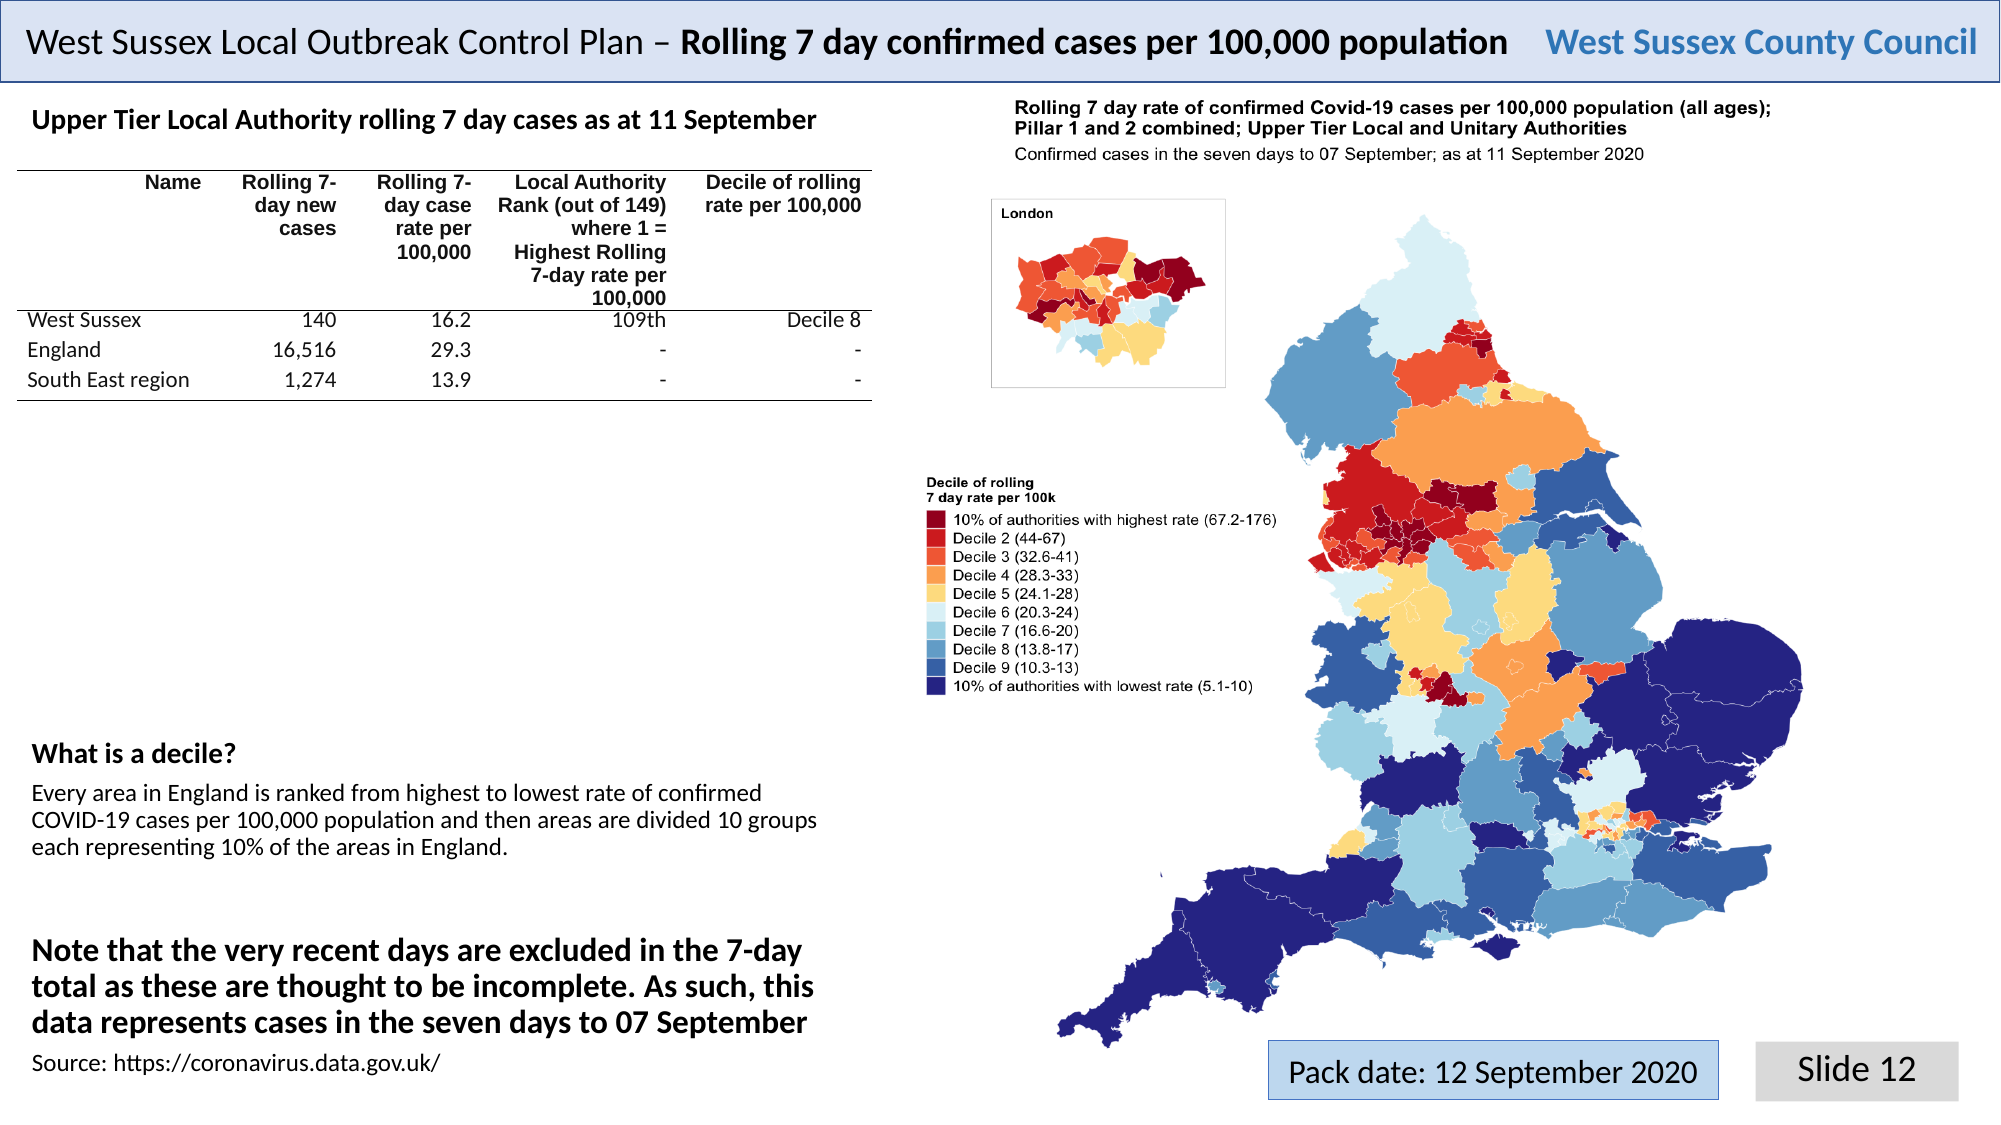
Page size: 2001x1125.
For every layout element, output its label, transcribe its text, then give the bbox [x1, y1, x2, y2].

table_cell 16,516 [212, 340, 347, 370]
table_cell 13.9 [347, 370, 482, 400]
table_cell 1,274 [212, 370, 347, 400]
table_header Name [17, 171, 212, 310]
list Note that the very recent days are excluded in the 7-day total as these are thought to be incomplete. As such, this data represents cases in the seven days to 07 September [16, 925, 853, 1006]
table_cell 109th [482, 311, 677, 340]
table_cell - [482, 370, 677, 400]
table_cell 16.2 [347, 311, 482, 340]
list Upper Tier Local Authority rolling 7 day cases as at 11 September [16, 97, 895, 173]
table_cell 29.3 [347, 340, 482, 370]
table_header Rolling 7-day new cases [212, 171, 347, 310]
table_cell West Sussex [17, 311, 212, 340]
table_cell Decile 8 [677, 311, 872, 340]
picture [895, 91, 1959, 1104]
table_header Rolling 7-day case rate per 100,000 [347, 171, 482, 310]
list Every area in England is ranked from highest to lowest rate of confirmed COVID-19 cases per 100,000 population and then areas are divided 10 groups each representing 10% of the areas in England. [16, 772, 853, 900]
table_cell - [677, 370, 872, 400]
table_cell South East region [17, 370, 212, 400]
table_header Local Authority Rank (out of 149) where 1 = Highest Rolling 7-day rate per 100,000 [482, 171, 677, 310]
list What is a decile? [16, 731, 562, 772]
table_cell - [677, 340, 872, 370]
table_cell England [17, 340, 212, 370]
table_cell - [482, 340, 677, 370]
list Source: https://coronavirus.data.gov.uk/ [17, 1042, 660, 1103]
table_cell 140 [212, 311, 347, 340]
table_header Decile of rolling rate per 100,000 [677, 171, 872, 310]
